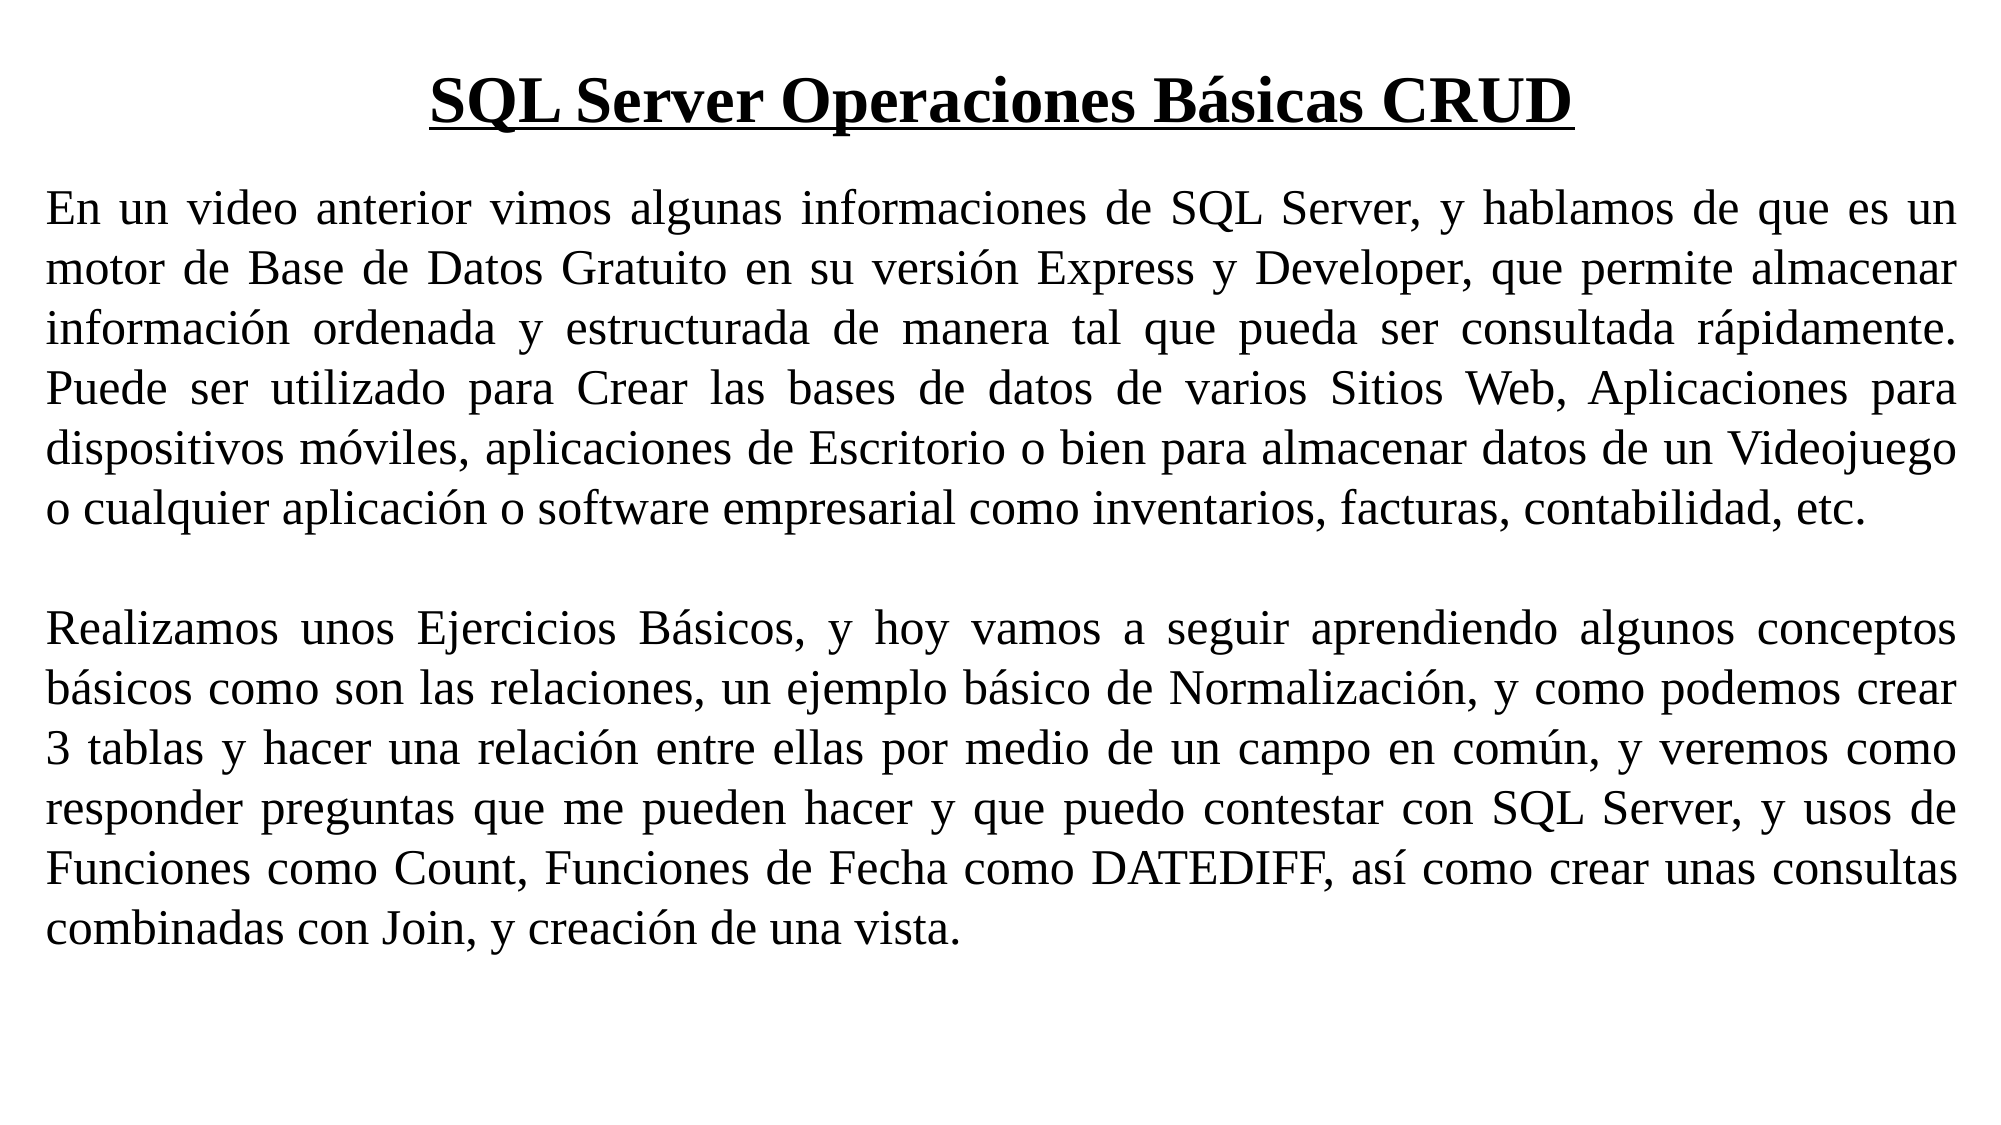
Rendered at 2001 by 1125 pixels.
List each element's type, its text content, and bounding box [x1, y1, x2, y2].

text_box SQL Server Operaciones Básicas CRUD [230, 48, 1774, 144]
text_box En un video anterior vimos algunas informaciones de SQL Server, y hablamos de que es un motor de Base de Datos Gratuito en su versión Express y Developer, que permite almacenar información ordenada y estructurada de manera tal que pueda ser consultada rápidamente. Puede ser utilizado para Crear las bases de datos de varios Sitios Web, Aplicaciones para dispositivos móviles, aplicaciones de Escritorio o bien para almacenar datos de un Videojuego o cualquier aplicación o software empresarial como inventarios, facturas, contabilidad, etc. Realizamos unos Ejercicios Básicos, y hoy vamos a seguir aprendiendo algunos conceptos básicos como son las relaciones, un ejemplo básico de Normalización, y como podemos crear 3 tablas y hacer una relación entre ellas por medio de un campo en común, y veremos como responder preguntas que me pueden hacer y que puedo contestar con SQL Server, y usos de Funciones como Count, Funciones de Fecha como DATEDIFF, así como crear unas consultas combinadas con Join, y creación de una vista. [30, 167, 1974, 962]
